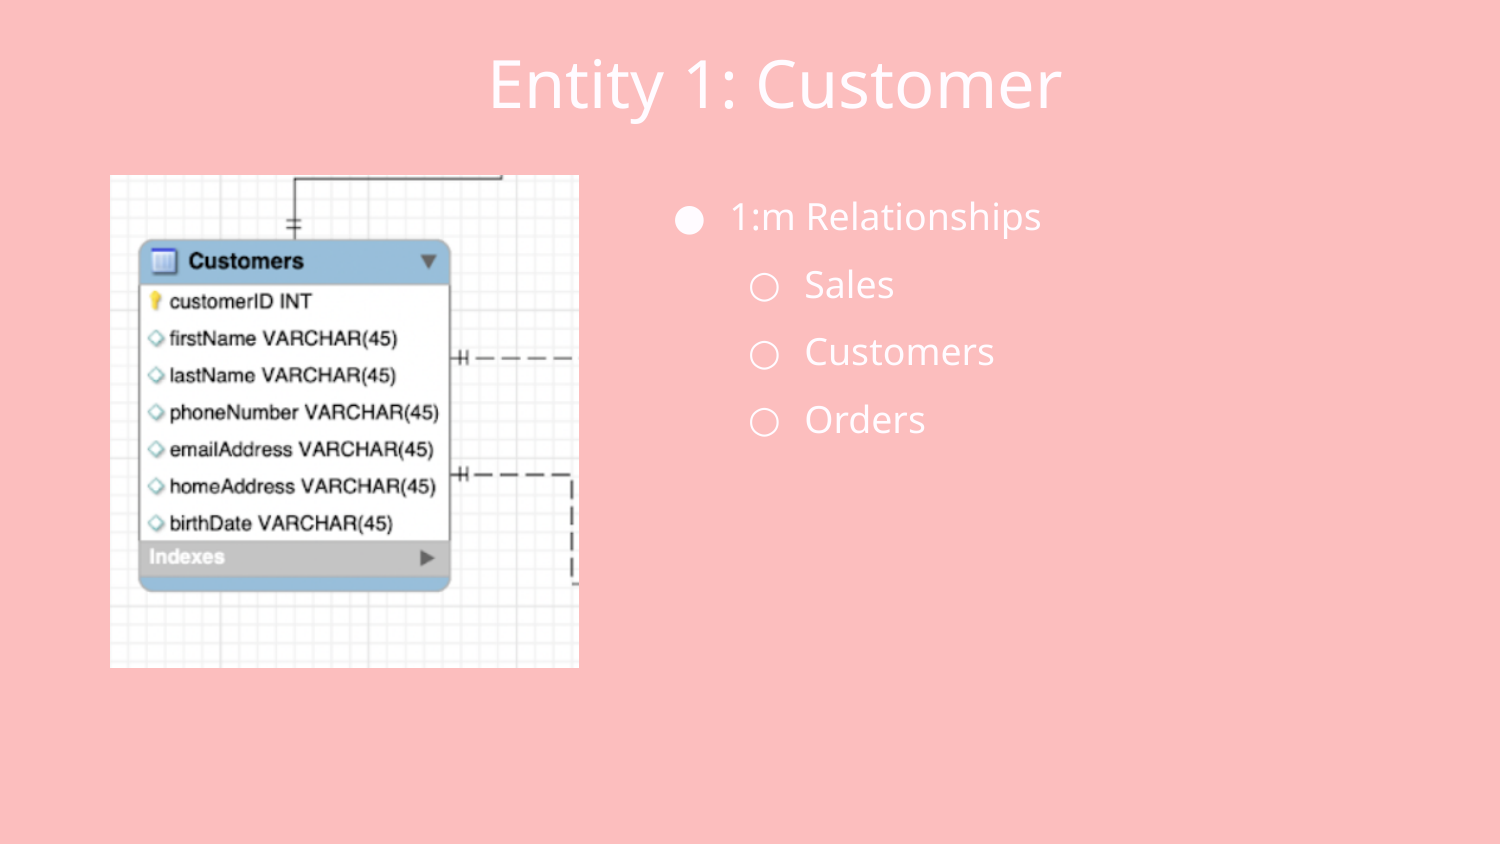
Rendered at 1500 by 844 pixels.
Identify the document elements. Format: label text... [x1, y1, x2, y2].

text_box Entity 1: Customer [63, 26, 1470, 158]
picture [109, 175, 579, 669]
text_box 1:m Relationships Sales Customers Orders [639, 155, 1470, 803]
